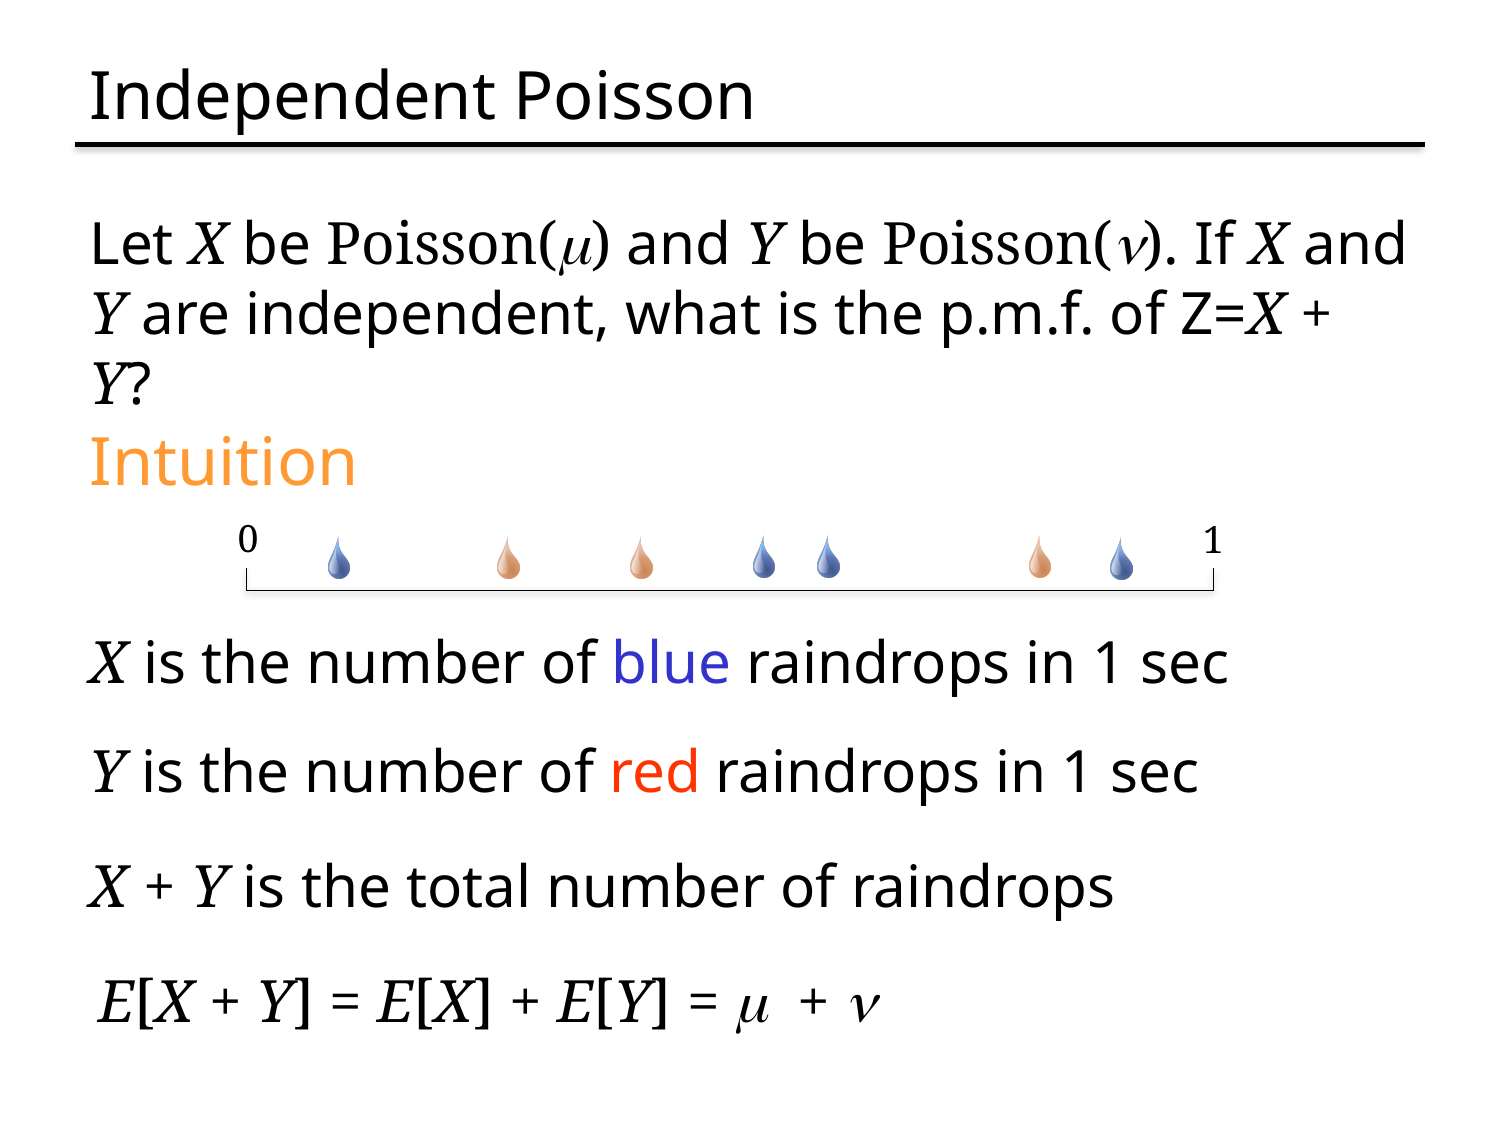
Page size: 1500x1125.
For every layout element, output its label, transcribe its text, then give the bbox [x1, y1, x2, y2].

text_box E[X + Y] = E[X] + E[Y] = m + n [83, 956, 1369, 1041]
text_box X is the number of blue raindrops in 1 sec [74, 617, 1361, 703]
text_box X + Y is the total number of raindrops [74, 841, 1361, 927]
text_box Intuition [74, 411, 1425, 506]
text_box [223, 506, 1238, 591]
text_box Y is the number of red raindrops in 1 sec [74, 727, 1361, 812]
text_box Let X be Poisson(m) and Y be Poisson(n). If X and Y are independent, what is the p.m.f. of Z=X + Y? [74, 198, 1425, 411]
title Independent Poisson [75, 45, 1425, 145]
